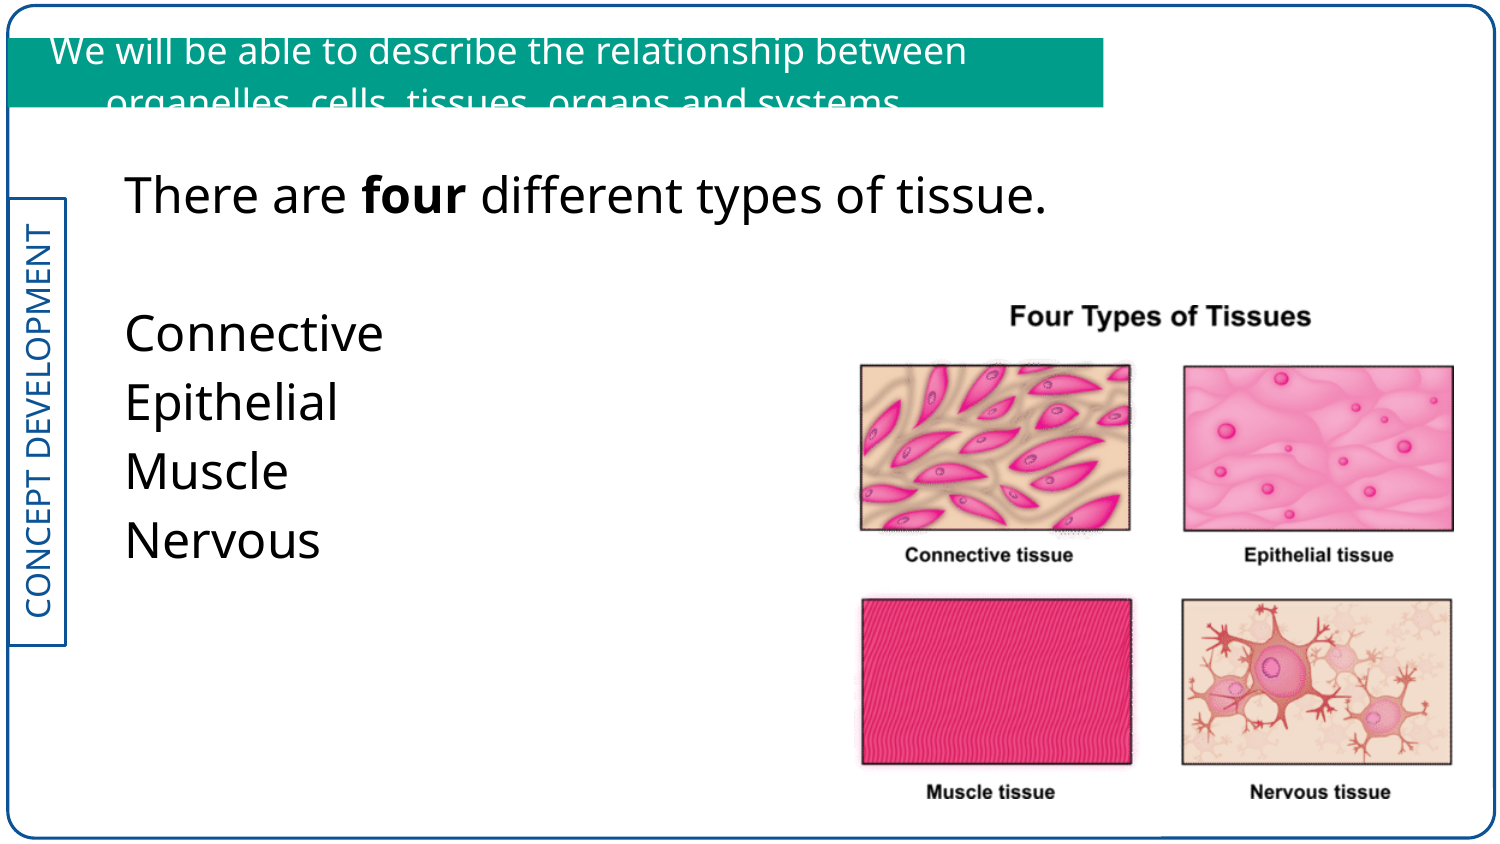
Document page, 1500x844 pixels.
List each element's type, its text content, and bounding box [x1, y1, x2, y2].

subtitle We will be able to describe the relationship between organelles, cells, tissues, organs and systems [15, 43, 1097, 101]
list There are four different types of tissue. Connective Epithelial Muscle Nervous [90, 139, 1104, 807]
picture [853, 305, 1454, 799]
